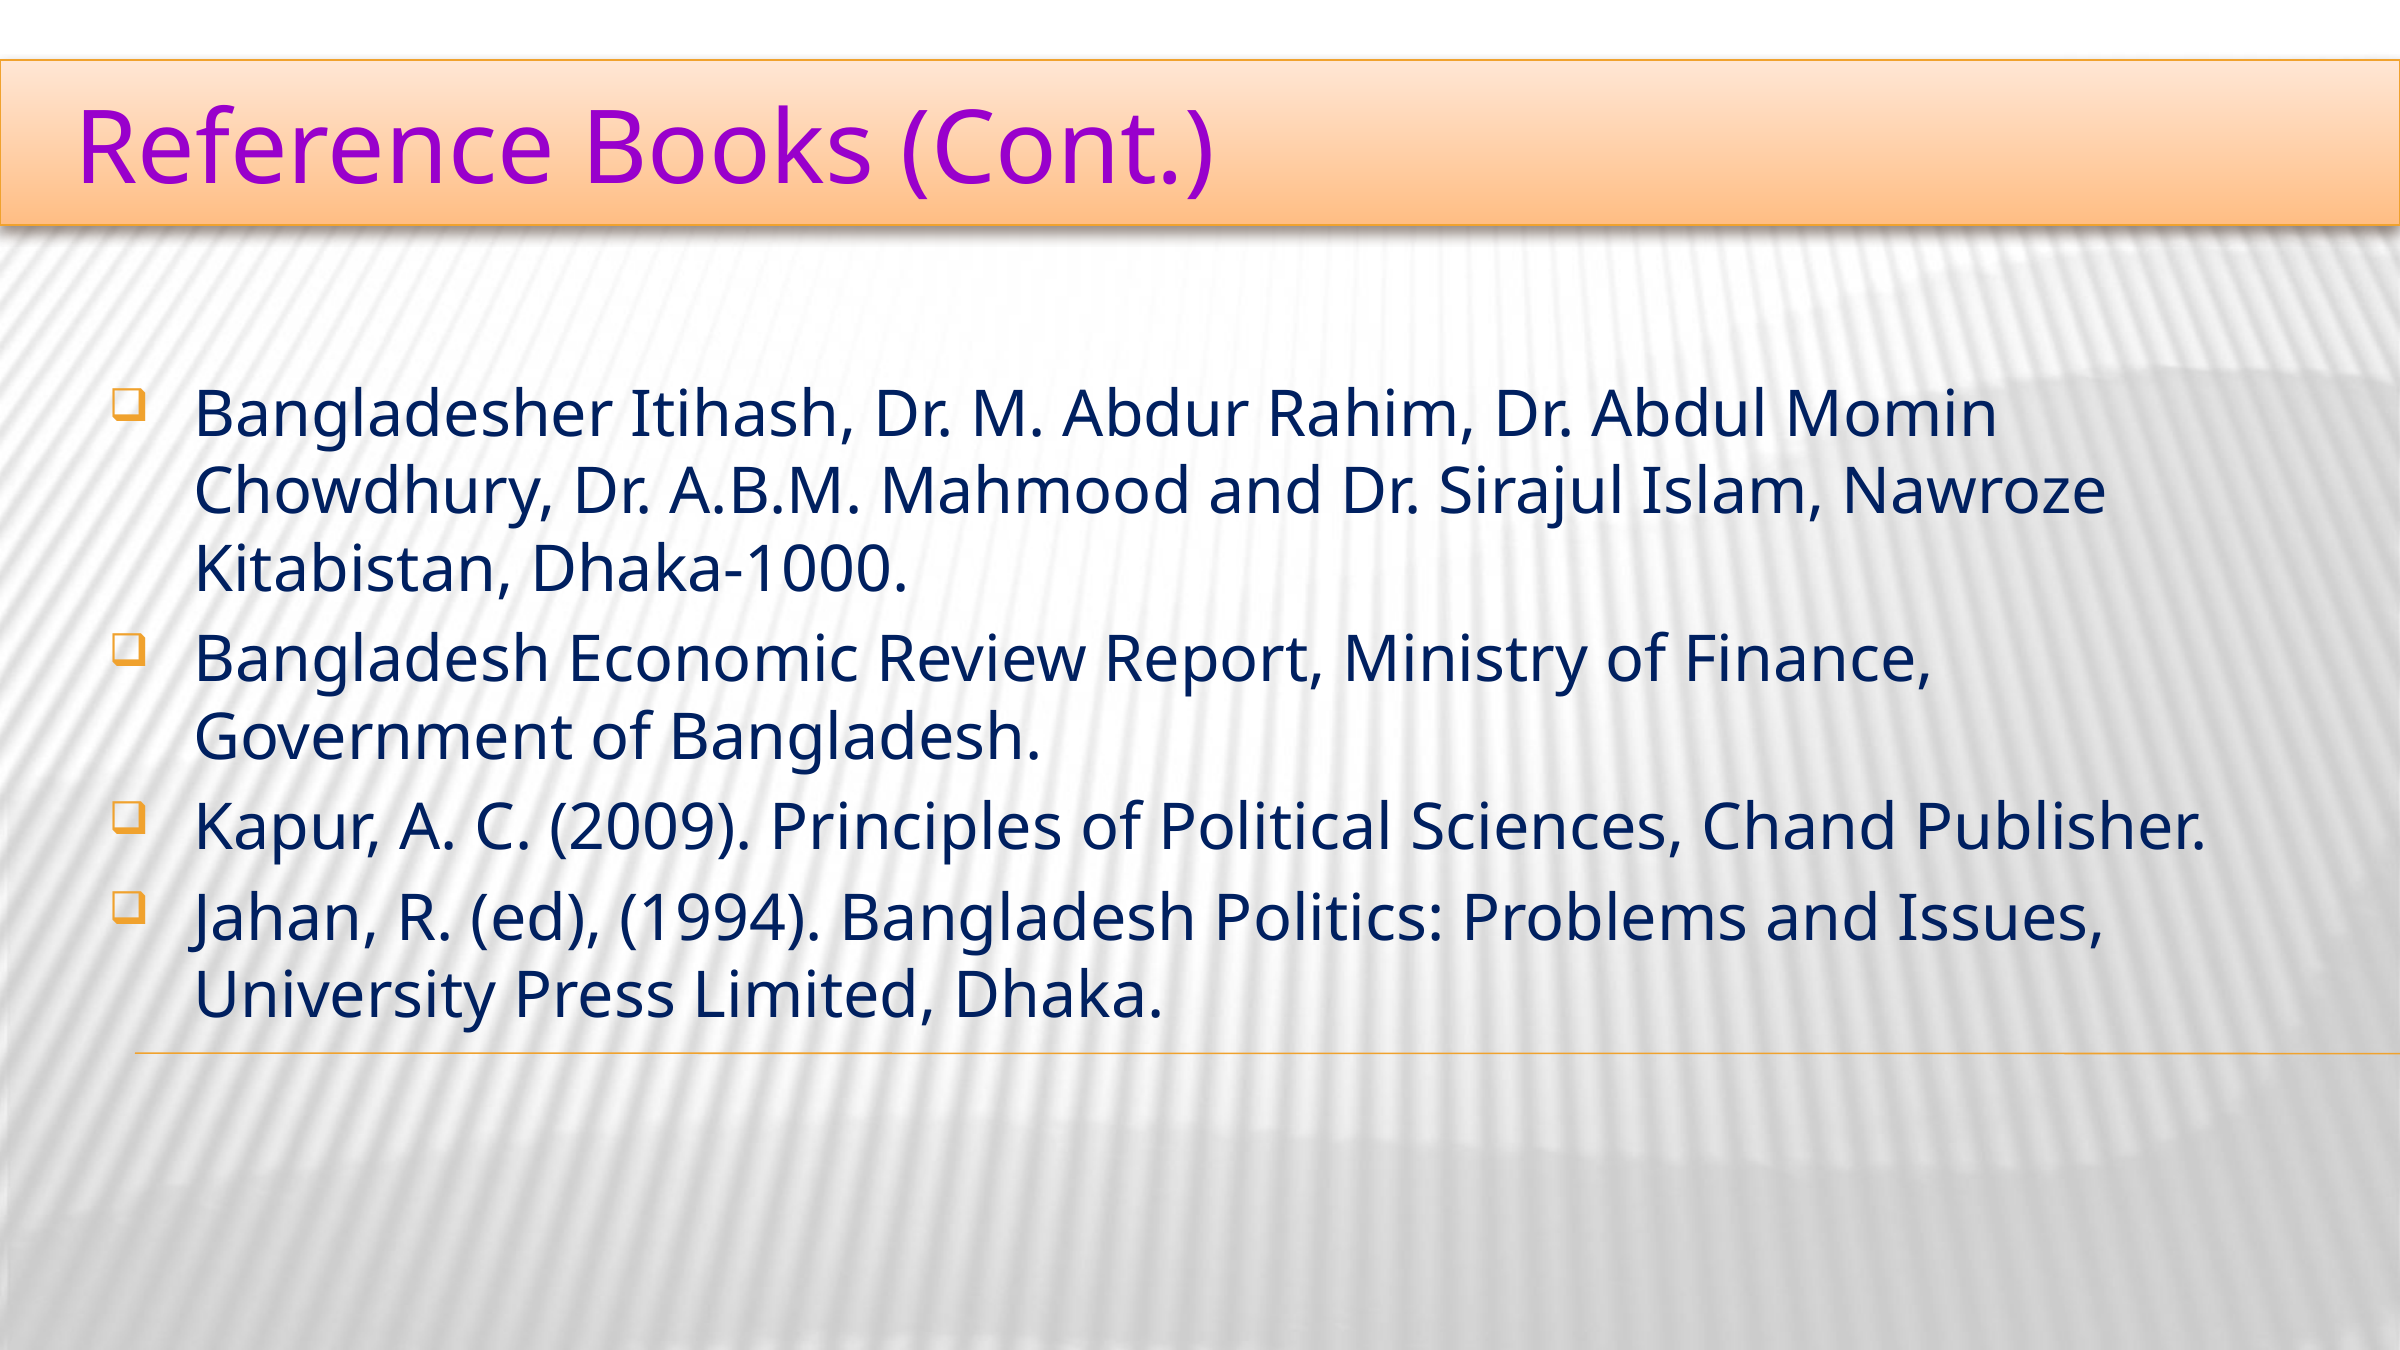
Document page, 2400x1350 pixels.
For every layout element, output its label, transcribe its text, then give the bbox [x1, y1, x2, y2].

text_box Reference Books (Cont.) [0, 59, 2400, 226]
subtitle Bangladesher Itihash, Dr. M. Abdur Rahim, Dr. Abdul Momin Chowdhury, Dr. A.B.M. Mahmood and Dr. Sirajul Islam, Nawroze Kitabistan, Dhaka-1000. Bangladesh Economic Review Report, Ministry of Finance, Government of Bangladesh. Kapur, A. C. (2009). Principles of Political Sciences, Chand Publisher. Jahan, R. (ed), (1994). Bangladesh Politics: Problems and Issues, University Press Limited, Dhaka. [87, 237, 2313, 1313]
